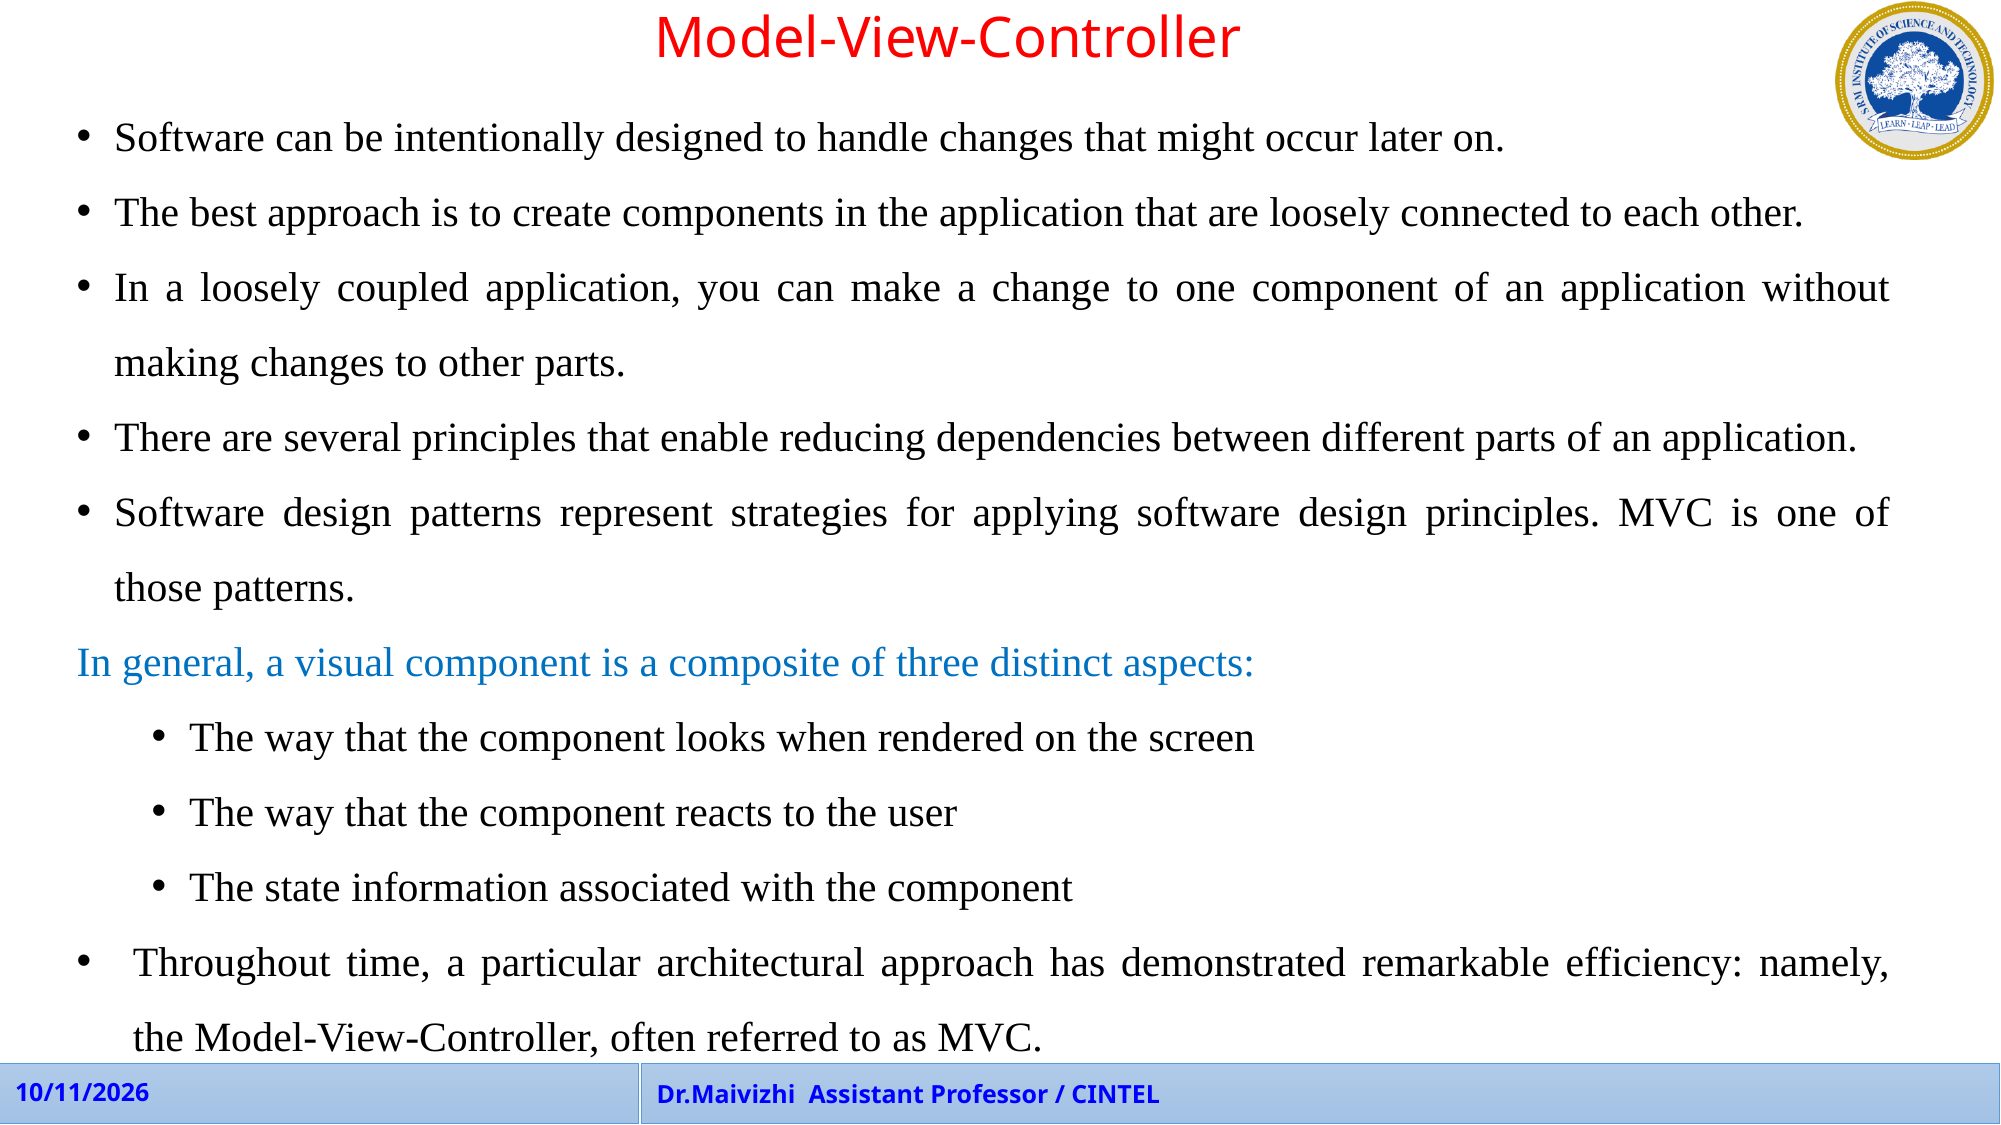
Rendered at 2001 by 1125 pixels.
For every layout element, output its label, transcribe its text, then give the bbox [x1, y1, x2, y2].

text_box Dr.Maivizhi Assistant Professor / CINTEL [641, 1063, 1337, 1124]
picture [1835, 1, 1994, 160]
slide_number 98 [1337, 1063, 2000, 1124]
list Software can be intentionally designed to handle changes that might occur later on. The best approach is to create components in the application that are loosely connected to each other. In a loosely coupled application, you can make a change to one component of an application without making changes to other parts. There are several principles that enable reducing dependencies between different parts of an application. Software design patterns represent strategies for applying software design principles. MVC is one of those patterns. In general, a visual component is a composite of three distinct aspects: The way that the component looks when rendered on the screen The way that the component reacts to the user The state information associated with the component Throughout time, a particular architectural approach has demonstrated remarkable efficiency: namely, the Model-View-Controller, often referred to as MVC. [61, 77, 1907, 906]
text_box 28-08-2023 [0, 1063, 639, 1124]
text_box Model-View-Controller [85, 1, 1811, 78]
